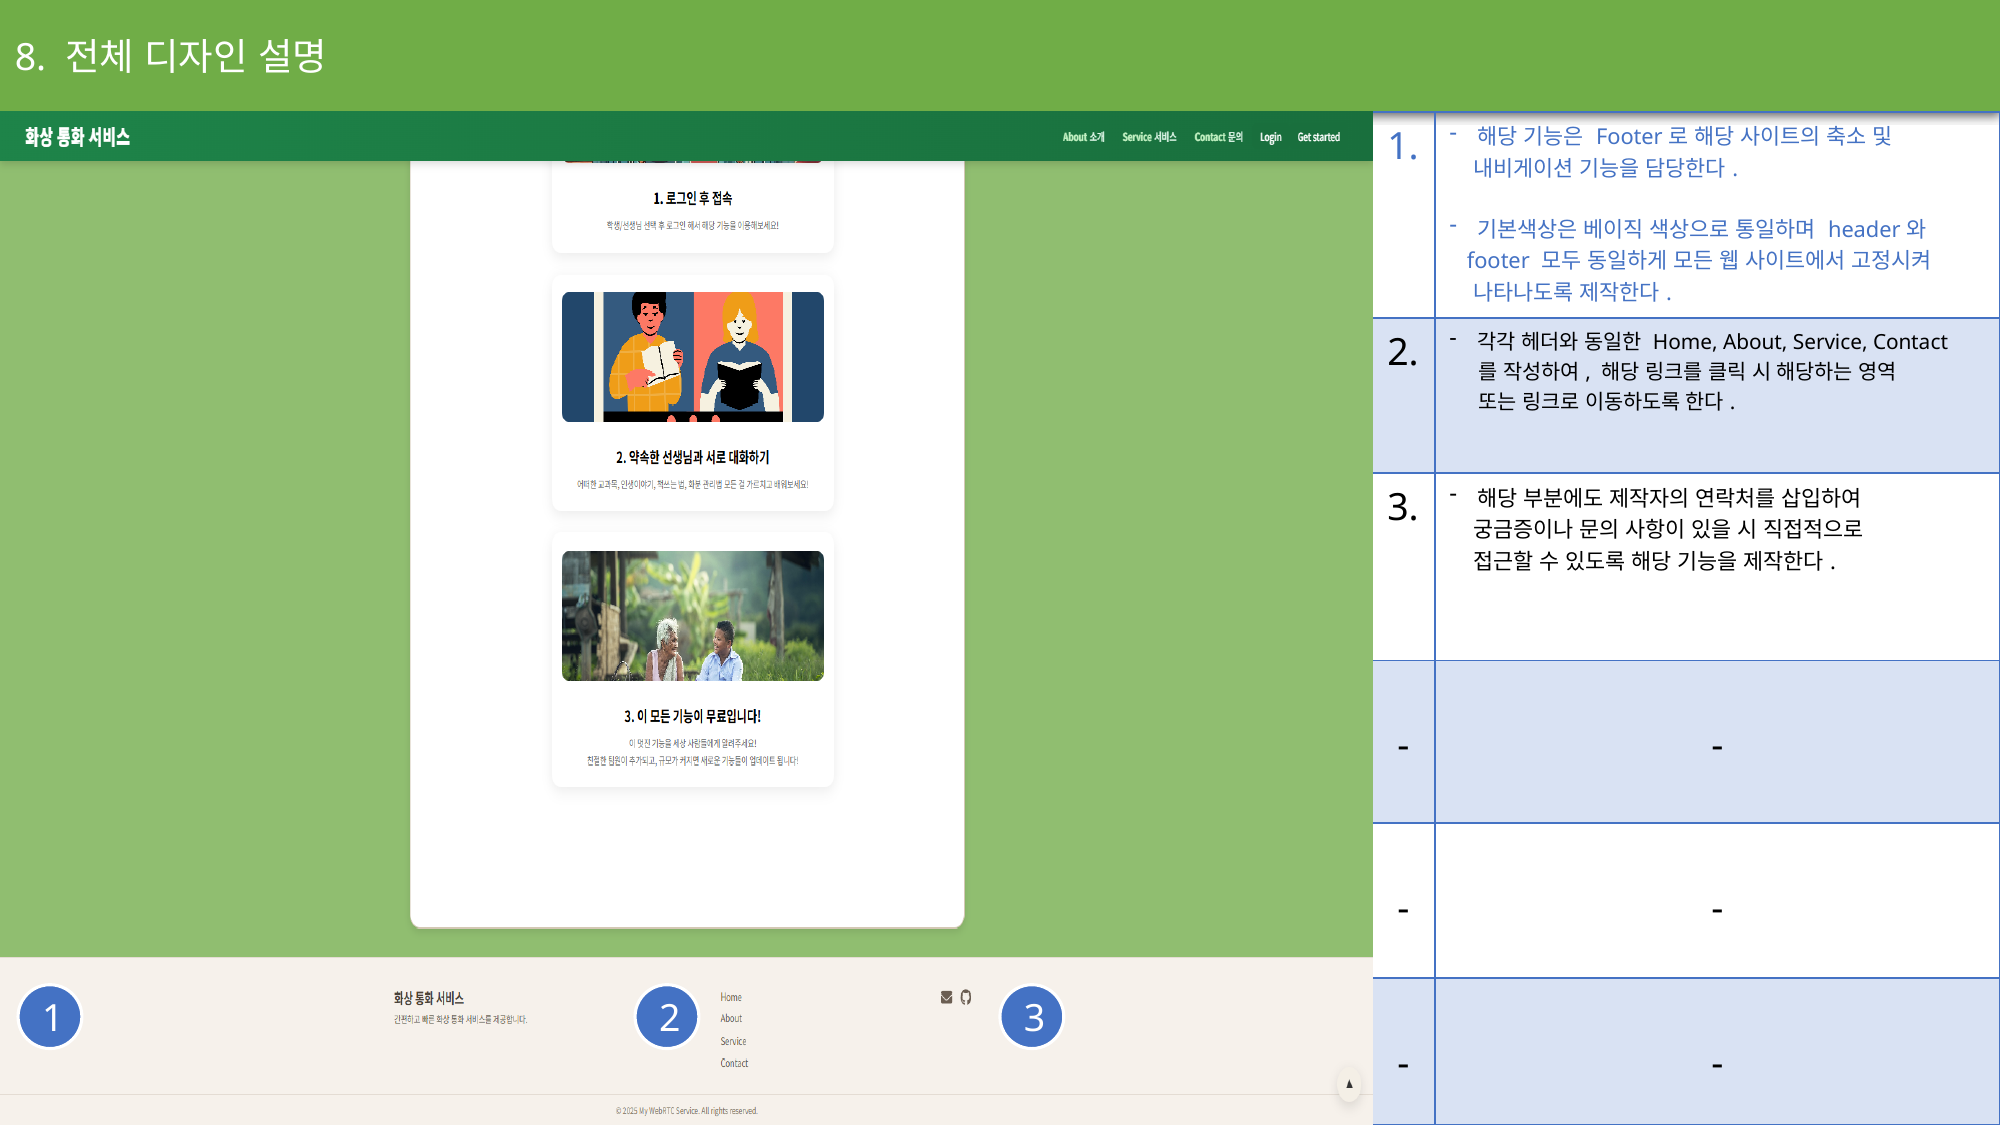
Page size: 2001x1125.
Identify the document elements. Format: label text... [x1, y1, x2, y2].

table_cell - [1436, 661, 1999, 822]
picture [0, 111, 1373, 1125]
table_cell - [1373, 661, 1434, 822]
text_box 8. 전체 디자인 설명 [0, 0, 2000, 111]
table_cell - [1436, 979, 1999, 1124]
table_cell 각각 헤더와 동일한 Home, About, Service, Contact 를 작성하여, 해당 링크를 클릭 시 해당하는 영역 또는 링크로 이동하도록 한다. [1436, 319, 1999, 472]
table_cell - [1373, 979, 1434, 1124]
table_header 1. [1373, 113, 1434, 317]
table_cell - [1373, 824, 1434, 977]
table_cell 2. [1373, 319, 1434, 472]
table_cell 해당 부분에도 제작자의 연락처를 삽입하여 궁금증이나 문의 사항이 있을 시 직접적으로 접근할 수 있도록 해당 기능을 제작한다. [1436, 474, 1999, 660]
table_header 해당 기능은 Footer로 해당 사이트의 축소 및 내비게이션 기능을 담당한다. 기본색상은 베이직 색상으로 통일하며 header와 footer 모두 동일하게 모든 웹 사이트에서 고정시켜 나타나도록 제작한다. [1436, 113, 1999, 317]
table_cell - [1436, 824, 1999, 977]
table_cell 3. [1373, 474, 1434, 660]
